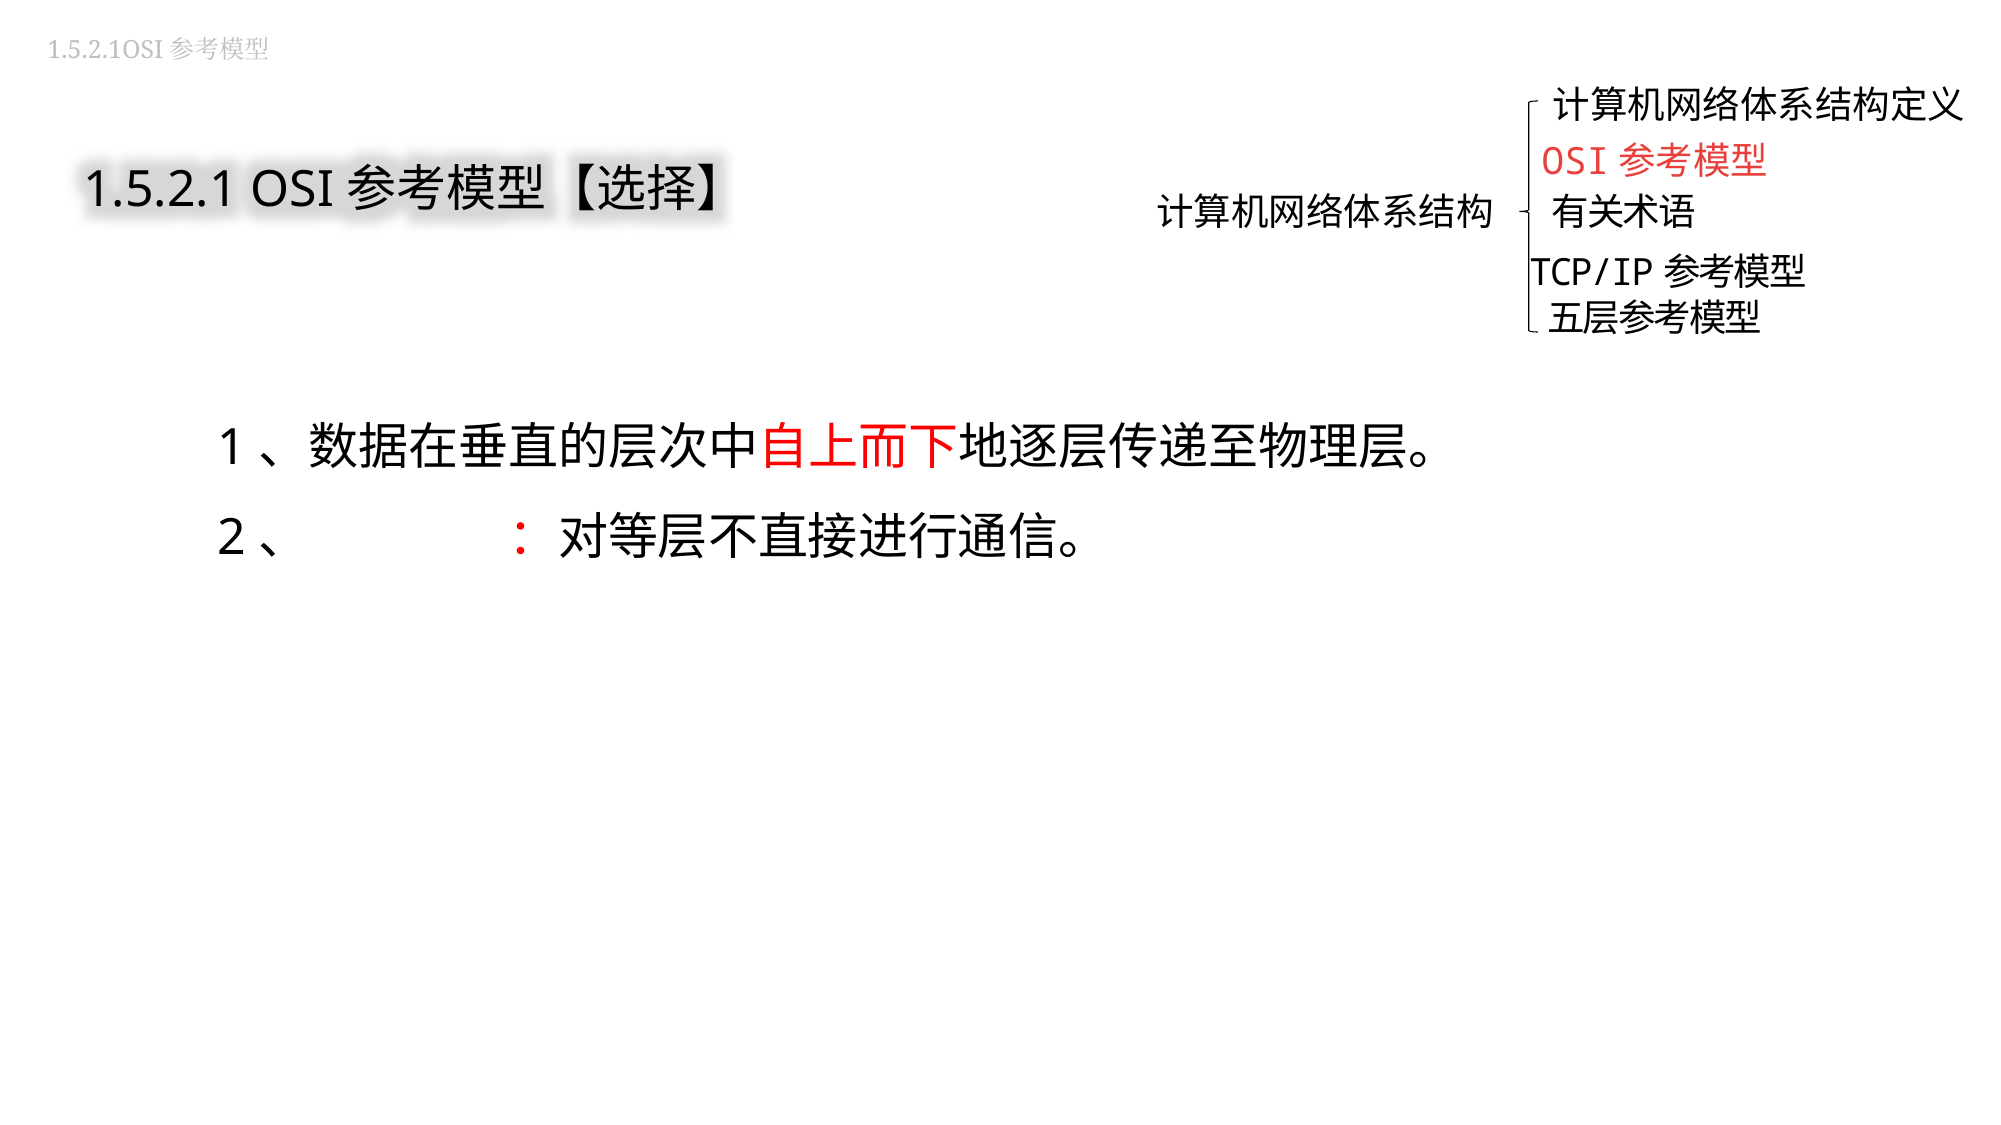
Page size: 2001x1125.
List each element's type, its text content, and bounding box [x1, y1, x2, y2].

text_box 1.5.2.1OSI参考模型 [32, 26, 413, 71]
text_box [1141, 100, 1864, 347]
text_box 1.5.2.1 OSI参考模型【选择】 [65, 93, 966, 250]
text_box 计算机网络体系结构定义 [1538, 73, 1987, 134]
text_box 1、数据在垂直的层次中自上而下地逐层传递至物理层。 2、虚拟通信：对等层不直接进行通信。 [202, 377, 1648, 572]
